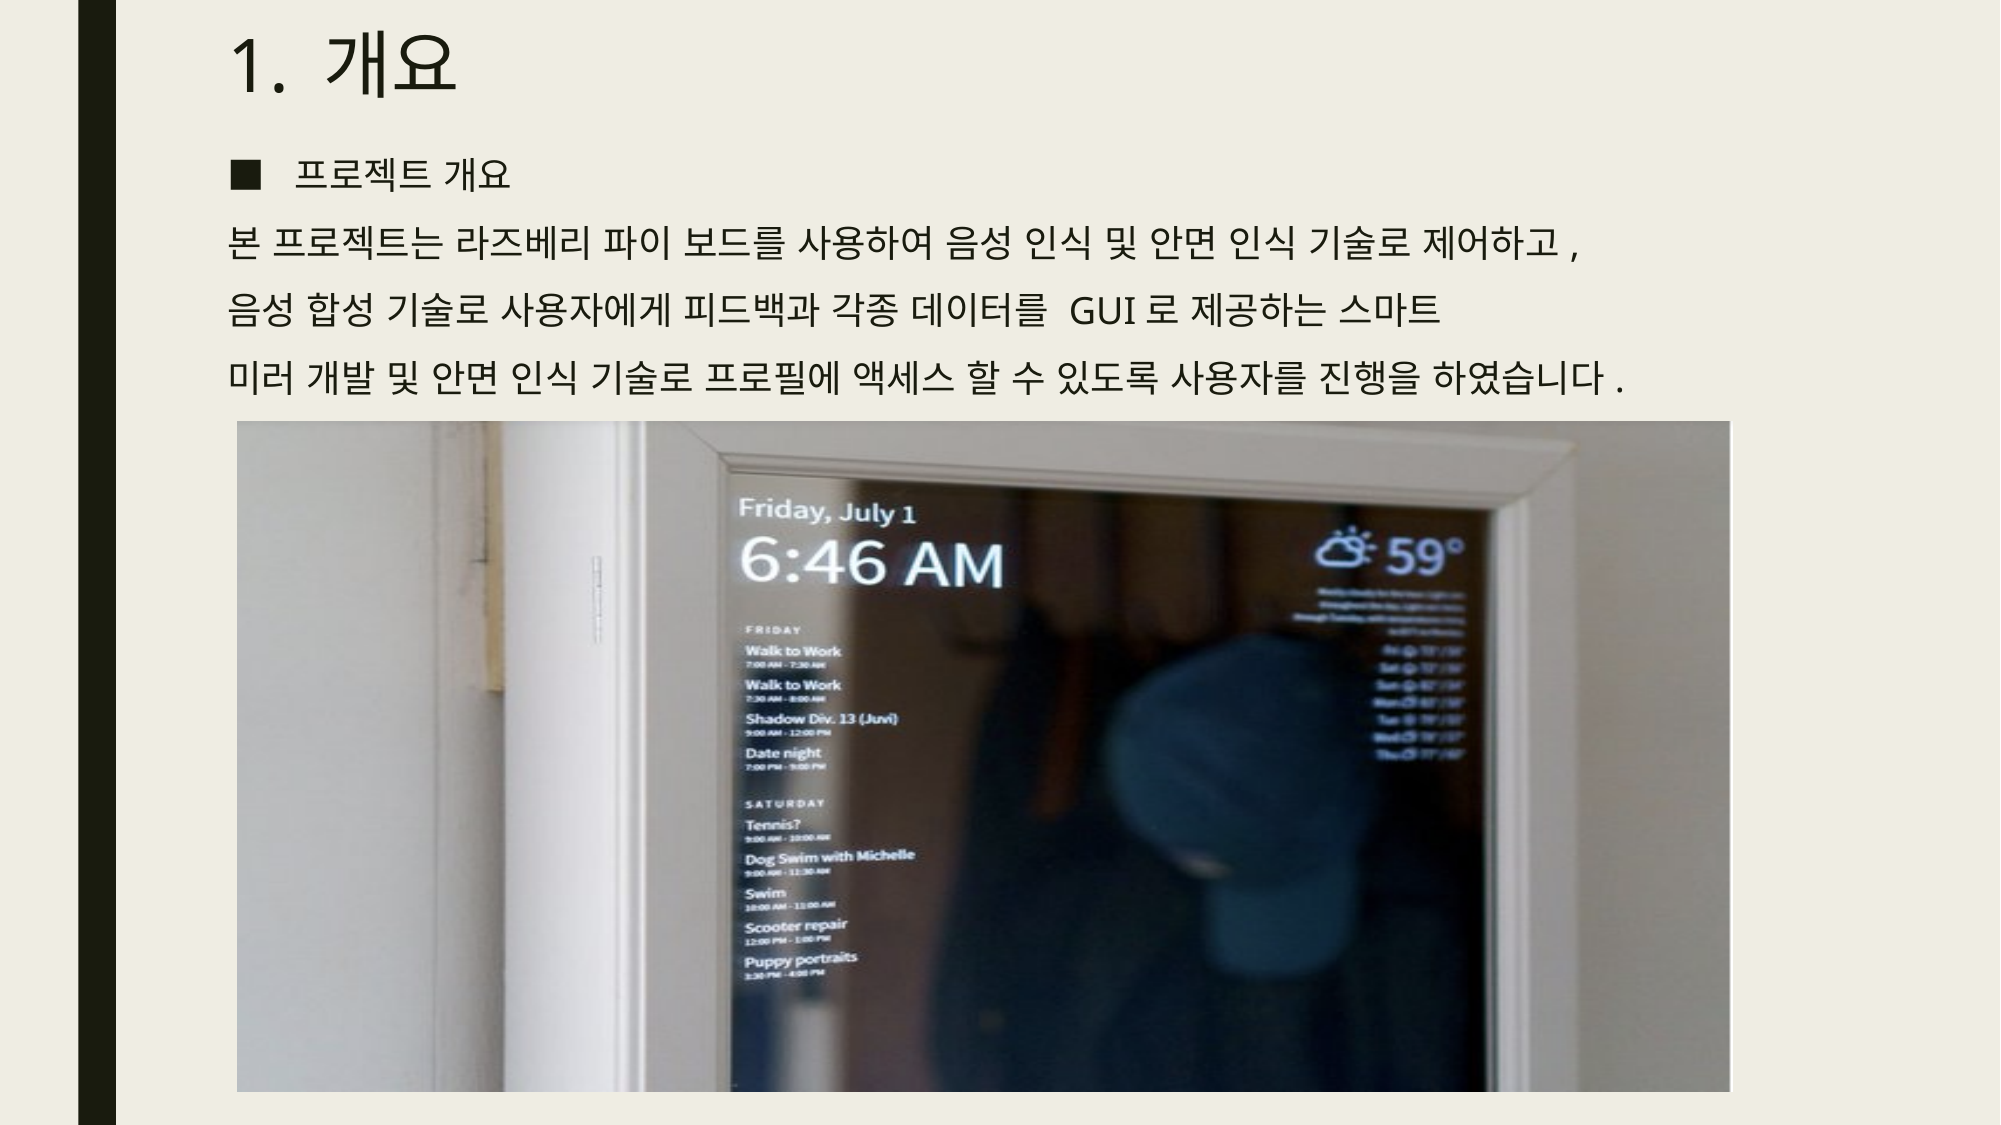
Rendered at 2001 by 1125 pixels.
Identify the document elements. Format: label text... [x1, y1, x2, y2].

picture [237, 421, 1733, 1092]
list ■ 프로젝트 개요 본 프로젝트는 라즈베리 파이 보드를 사용하여 음성 인식 및 안면 인식 기술로 제어하고, 음성 합성 기술로 사용자에게 피드백과 각종 데이터를 GUI로 제공하는 스마트 미러 개발 및 안면 인식 기술로 프로필에 액세스 할 수 있도록 사용자를 진행을 하였습니다. [212, 148, 1964, 1104]
title 1. 개요 [212, 21, 1788, 117]
